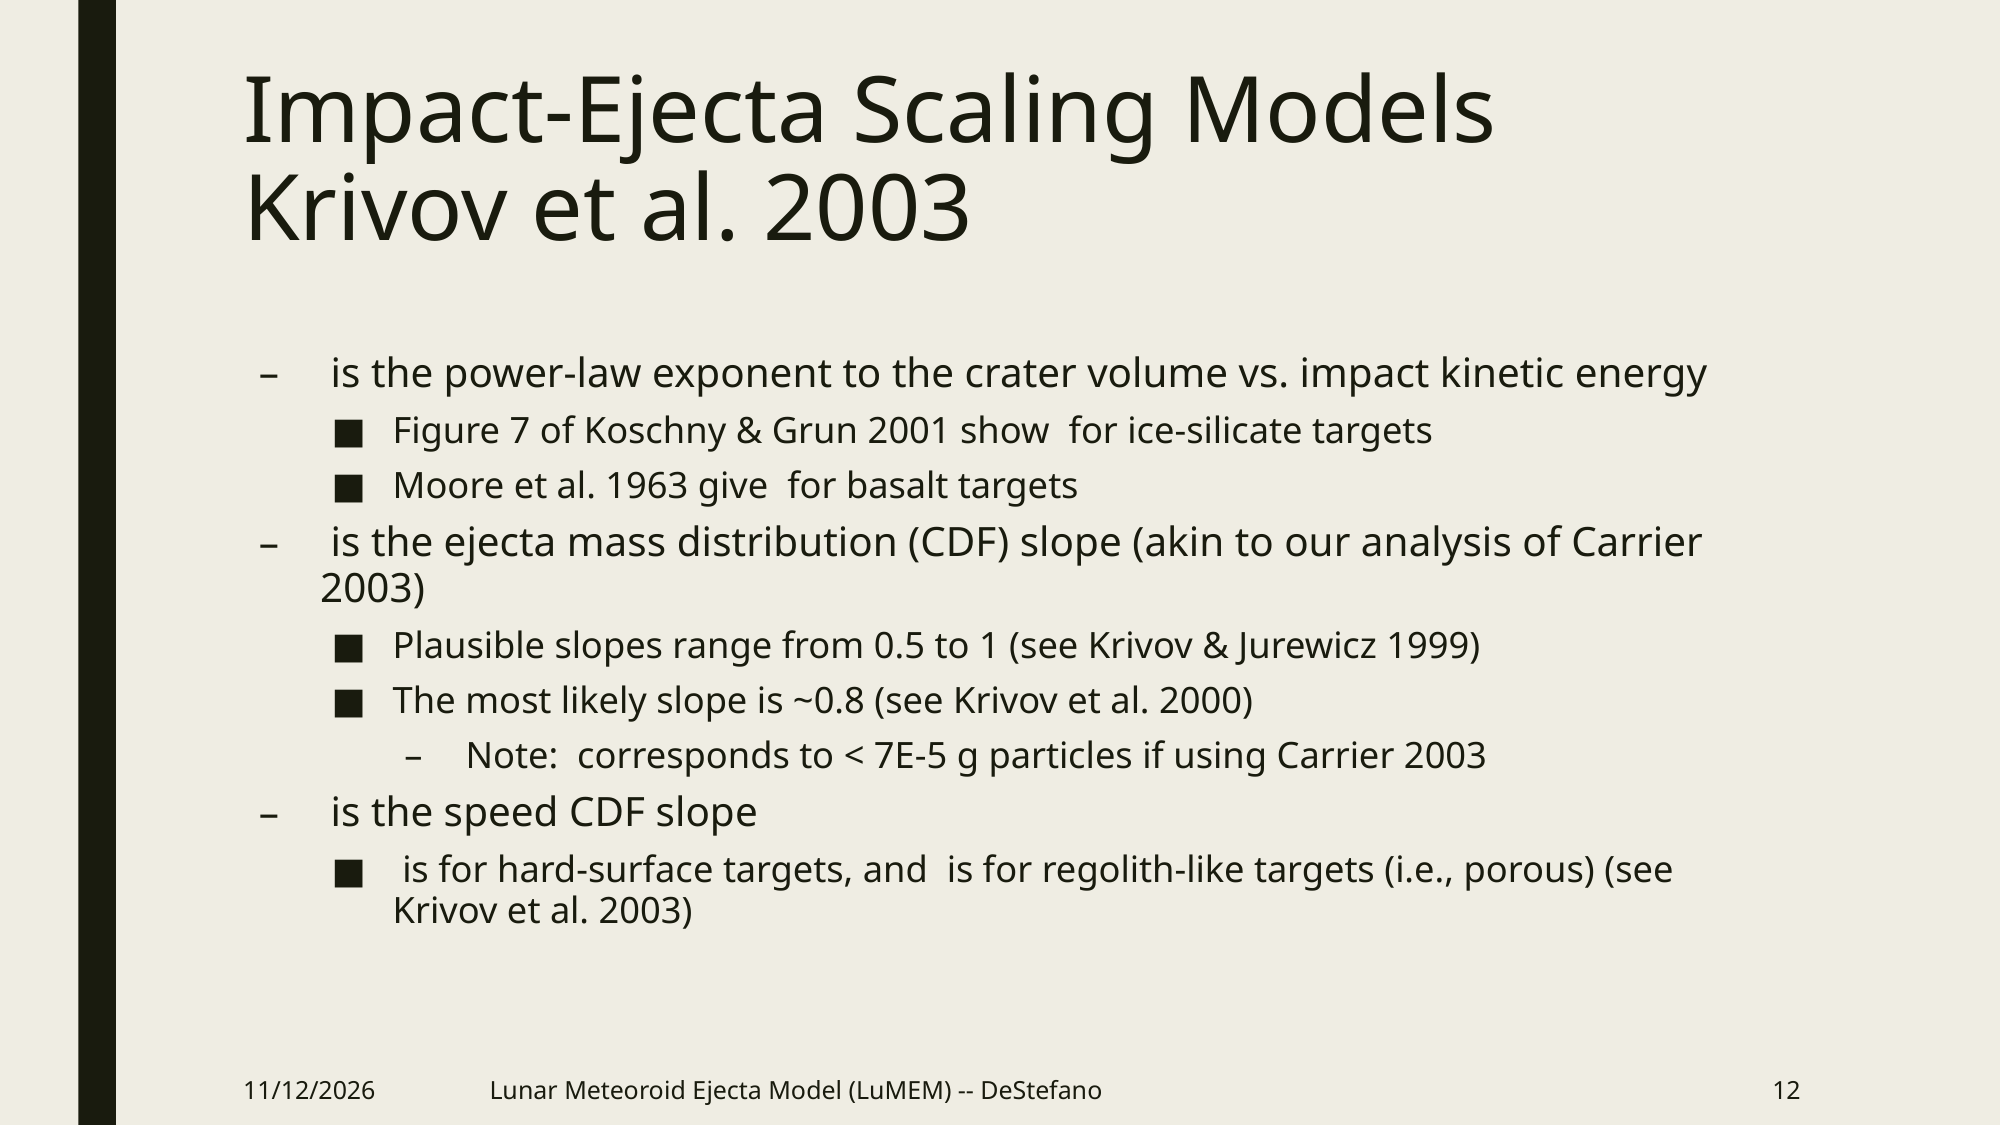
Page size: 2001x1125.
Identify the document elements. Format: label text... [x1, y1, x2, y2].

footer Lunar Meteoroid Ejecta Model (LuMEM) -- DeStefano [474, 1058, 1505, 1125]
title Impact-Ejecta Scaling Models Krivov et al. 2003 [228, 56, 1804, 301]
slide_number 12 [1553, 1058, 1816, 1125]
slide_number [228, 1058, 426, 1125]
